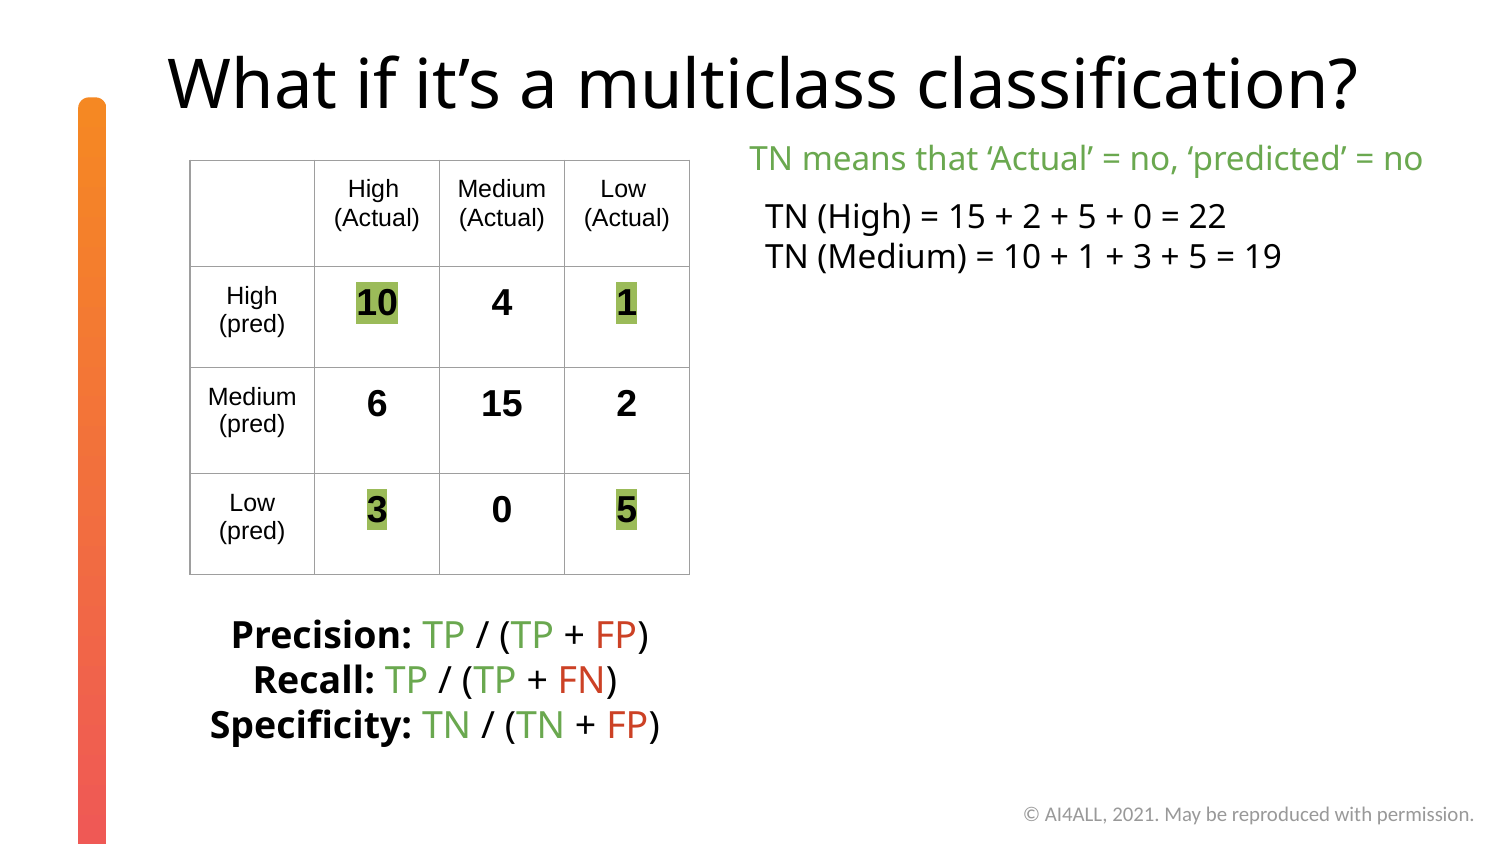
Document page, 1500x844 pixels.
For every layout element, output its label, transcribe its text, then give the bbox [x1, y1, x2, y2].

text_box TN means that ‘Actual’ = no, ‘predicted’ = no [734, 122, 1493, 192]
table_cell 0 [440, 474, 564, 574]
title What if it’s a multiclass classification? [167, 39, 1428, 137]
text_box TN (High) = 15 + 2 + 5 + 0 = 22 TN (Medium) = 10 + 1 + 3 + 5 = 19 [749, 180, 1464, 331]
table_cell 5 [565, 474, 689, 574]
list Precision: TP / (TP + FP) Recall: TP / (TP + FN) Specificity: TN / (TN + FP) [189, 610, 690, 793]
table_cell Medium (pred) [191, 368, 314, 473]
table_cell Low (pred) [191, 474, 314, 574]
table_cell 1 [565, 267, 689, 367]
table_header [191, 161, 314, 266]
table_cell 6 [315, 368, 439, 473]
table_cell 2 [565, 368, 689, 473]
table_cell High (pred) [191, 267, 314, 367]
table_header Medium (Actual) [440, 161, 564, 266]
table_cell 3 [315, 474, 439, 574]
table_header Low (Actual) [565, 161, 689, 266]
table_header High (Actual) [315, 161, 439, 266]
table_cell 4 [440, 267, 564, 367]
table_cell 15 [440, 368, 564, 473]
table_cell 10 [315, 267, 439, 367]
